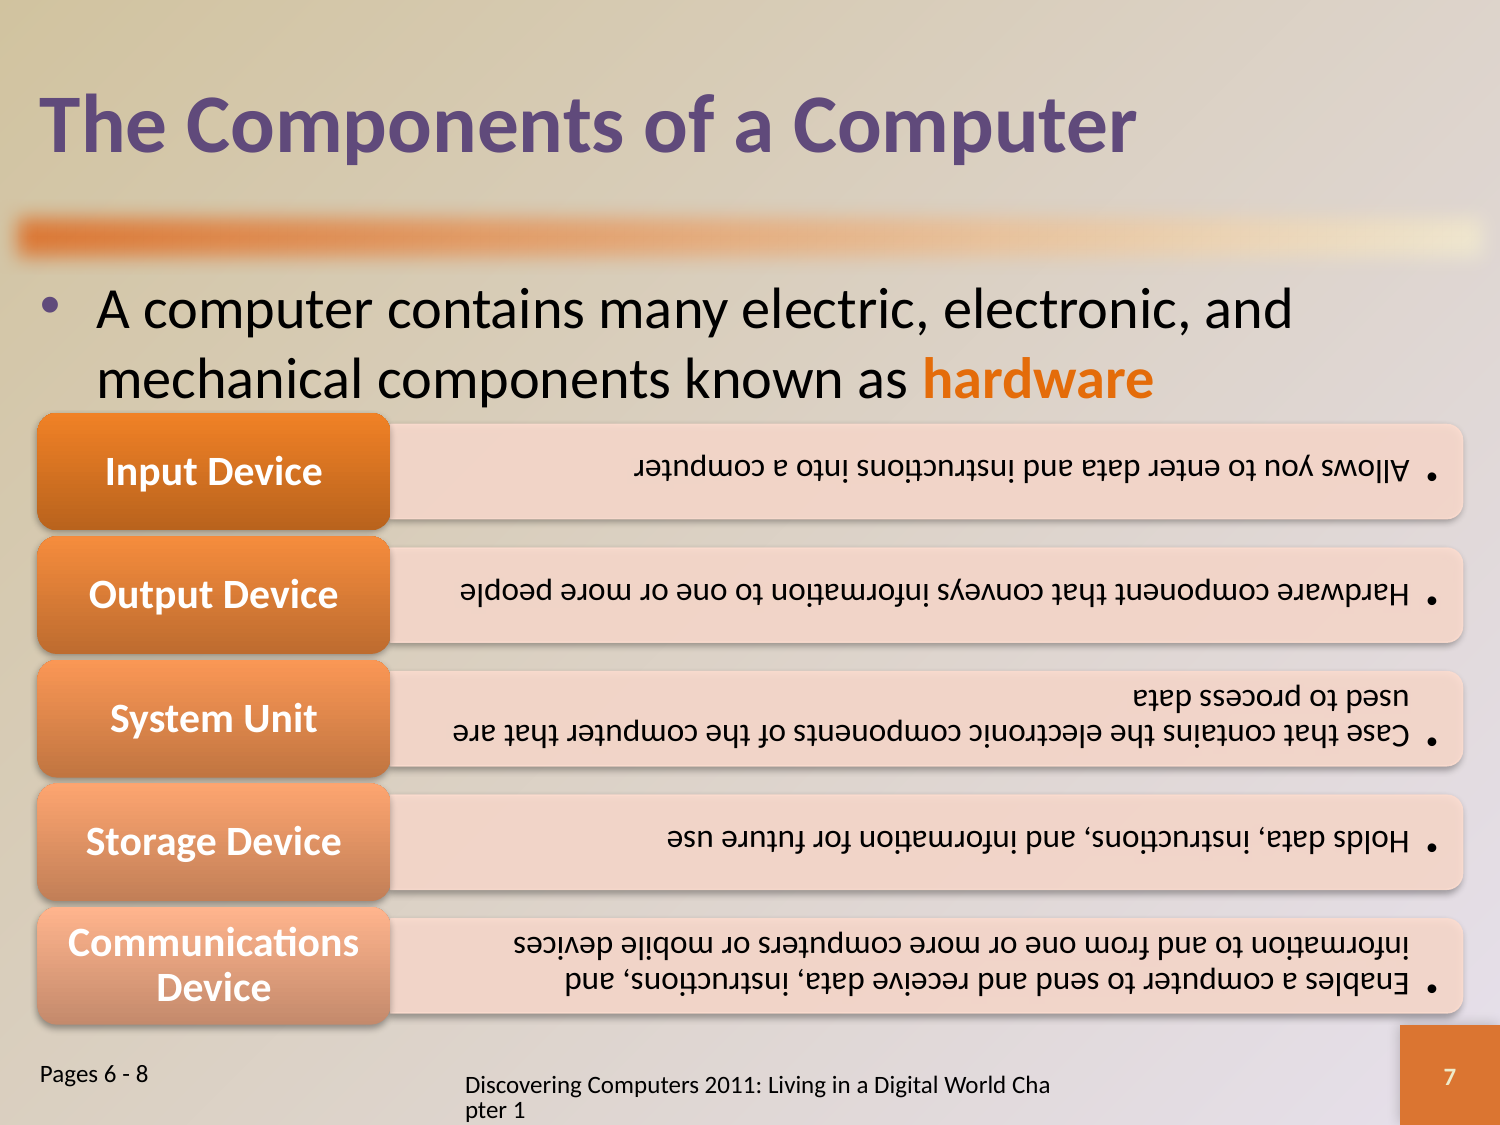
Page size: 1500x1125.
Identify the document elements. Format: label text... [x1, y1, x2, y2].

footer Discovering Computers 2011: Living in a Digital World Chapter 1 [450, 1042, 1075, 1125]
list A computer contains many electric, electronic, and mechanical components known as hardware [24, 262, 1475, 411]
list Pages 6 - 8 [24, 1050, 300, 1125]
slide_number 7 [1400, 1025, 1500, 1125]
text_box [24, 412, 1476, 1026]
title The Components of a Computer [24, 24, 1475, 213]
